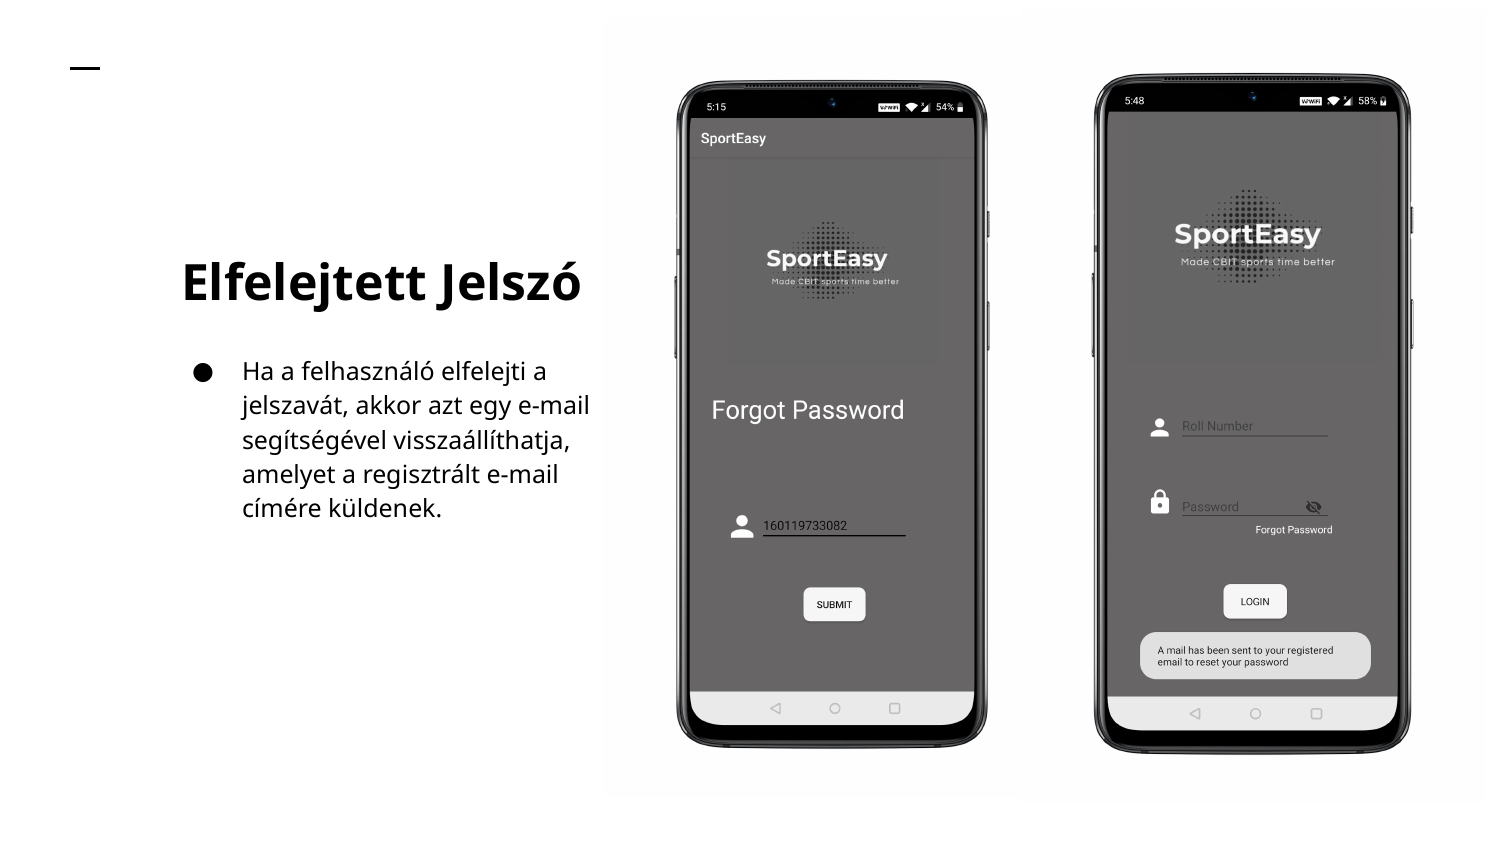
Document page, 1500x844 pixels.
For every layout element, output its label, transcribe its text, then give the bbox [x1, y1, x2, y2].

title Elfelejtett Jelszó [166, 201, 598, 326]
list Ha a felhasználó elfelejti a jelszavát, akkor azt egy e-mail segítségével visszaállíthatja, amelyet a regisztrált e-mail címére küldenek. [152, 335, 598, 797]
picture [603, 10, 1486, 805]
